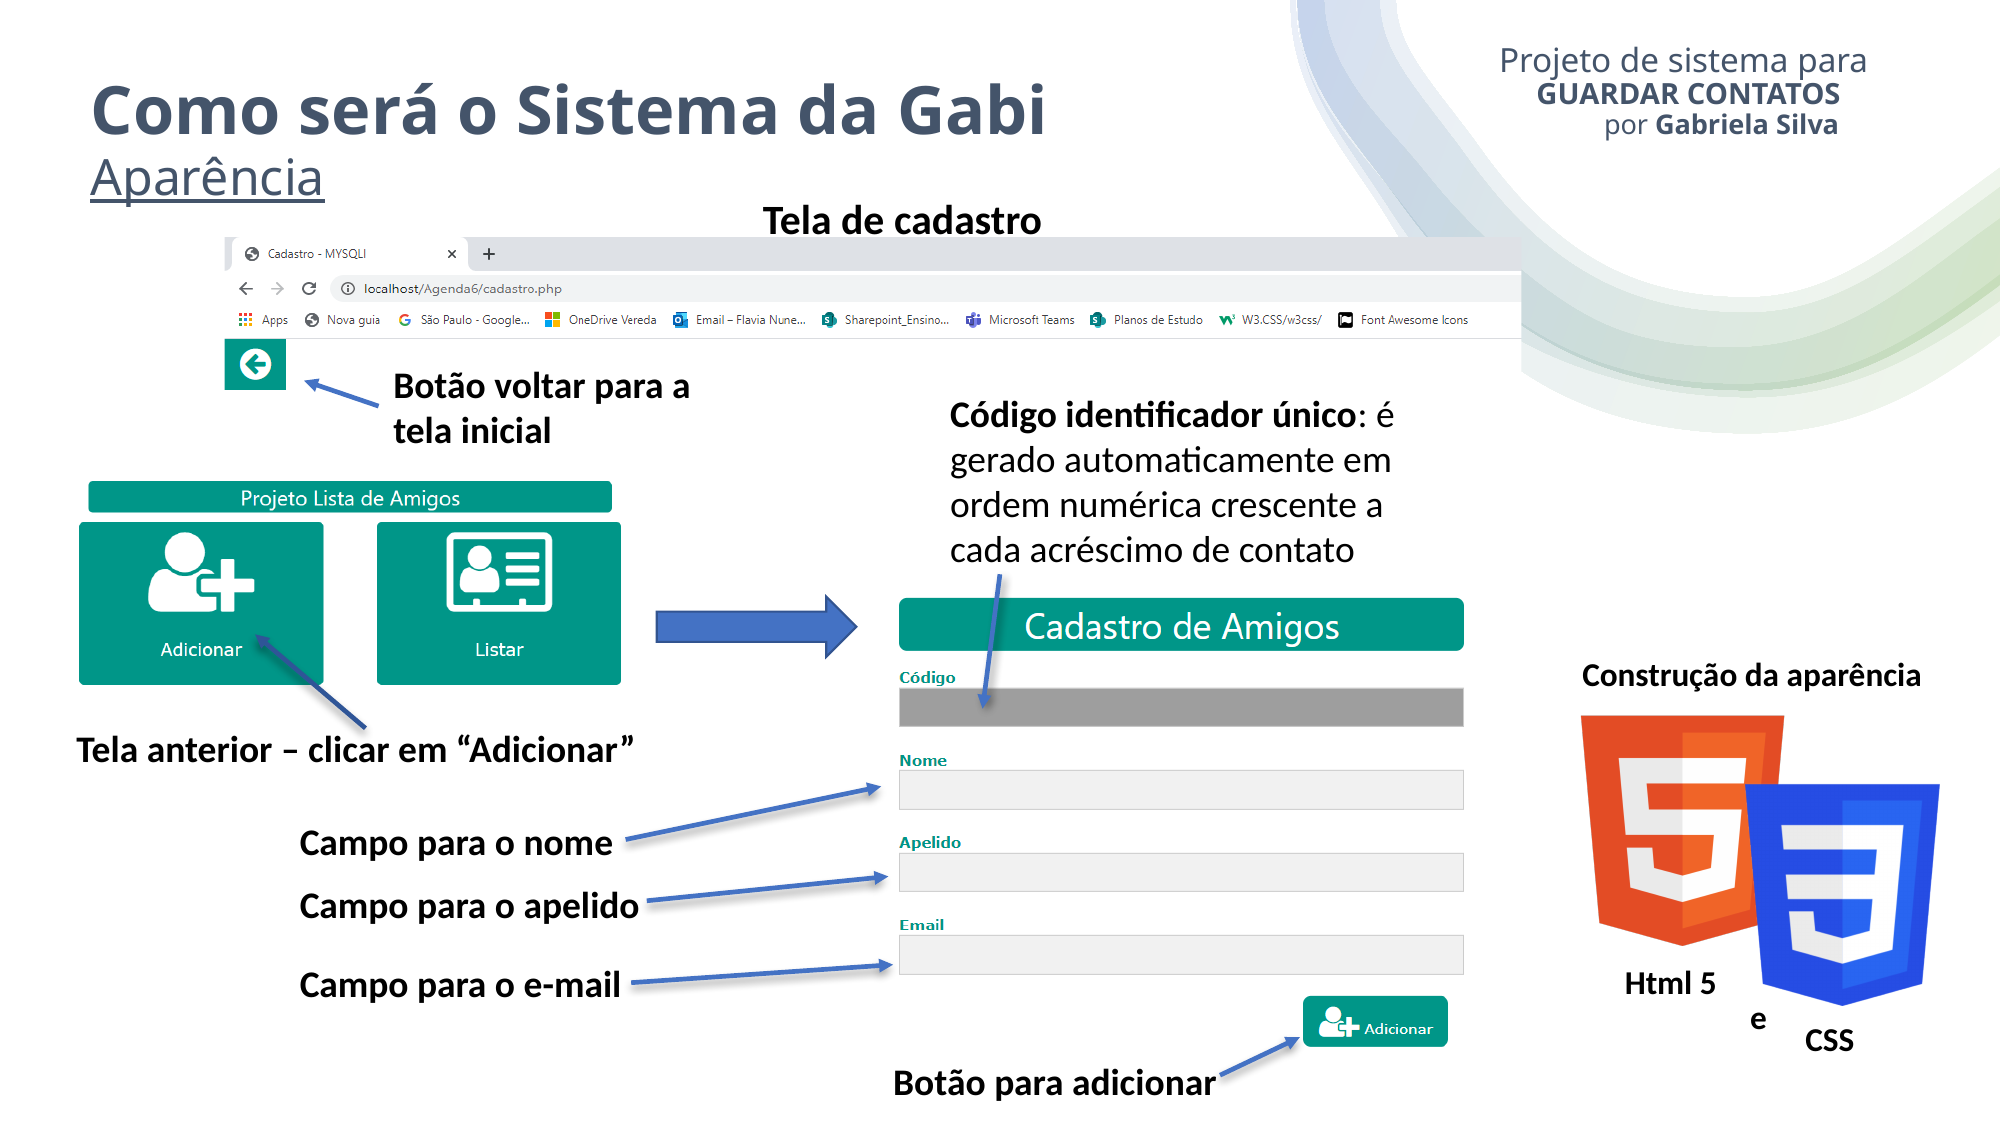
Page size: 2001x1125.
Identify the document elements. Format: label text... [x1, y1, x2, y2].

text_box Botão para adicionar [878, 1066, 1245, 1111]
text_box [0, 0, 2000, 1125]
text_box Aparência [75, 137, 1076, 213]
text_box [1290, 0, 2000, 434]
text_box Html 5 [1610, 953, 1746, 1009]
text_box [255, 634, 366, 729]
text_box CSS [1790, 1010, 1872, 1066]
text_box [625, 786, 882, 840]
text_box Construção da aparência [1567, 645, 1940, 701]
picture [1567, 708, 1940, 1006]
text_box e [1735, 1006, 1794, 1044]
text_box Tela de cadastro [748, 160, 1060, 237]
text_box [1219, 1037, 1300, 1076]
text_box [982, 574, 1000, 709]
title Como será o Sistema da Gabi [75, 132, 1267, 217]
picture [71, 237, 1522, 1066]
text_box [303, 380, 379, 407]
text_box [631, 964, 894, 983]
text_box Tela anterior – clicar em “Adicionar” [61, 717, 224, 777]
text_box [646, 876, 889, 901]
